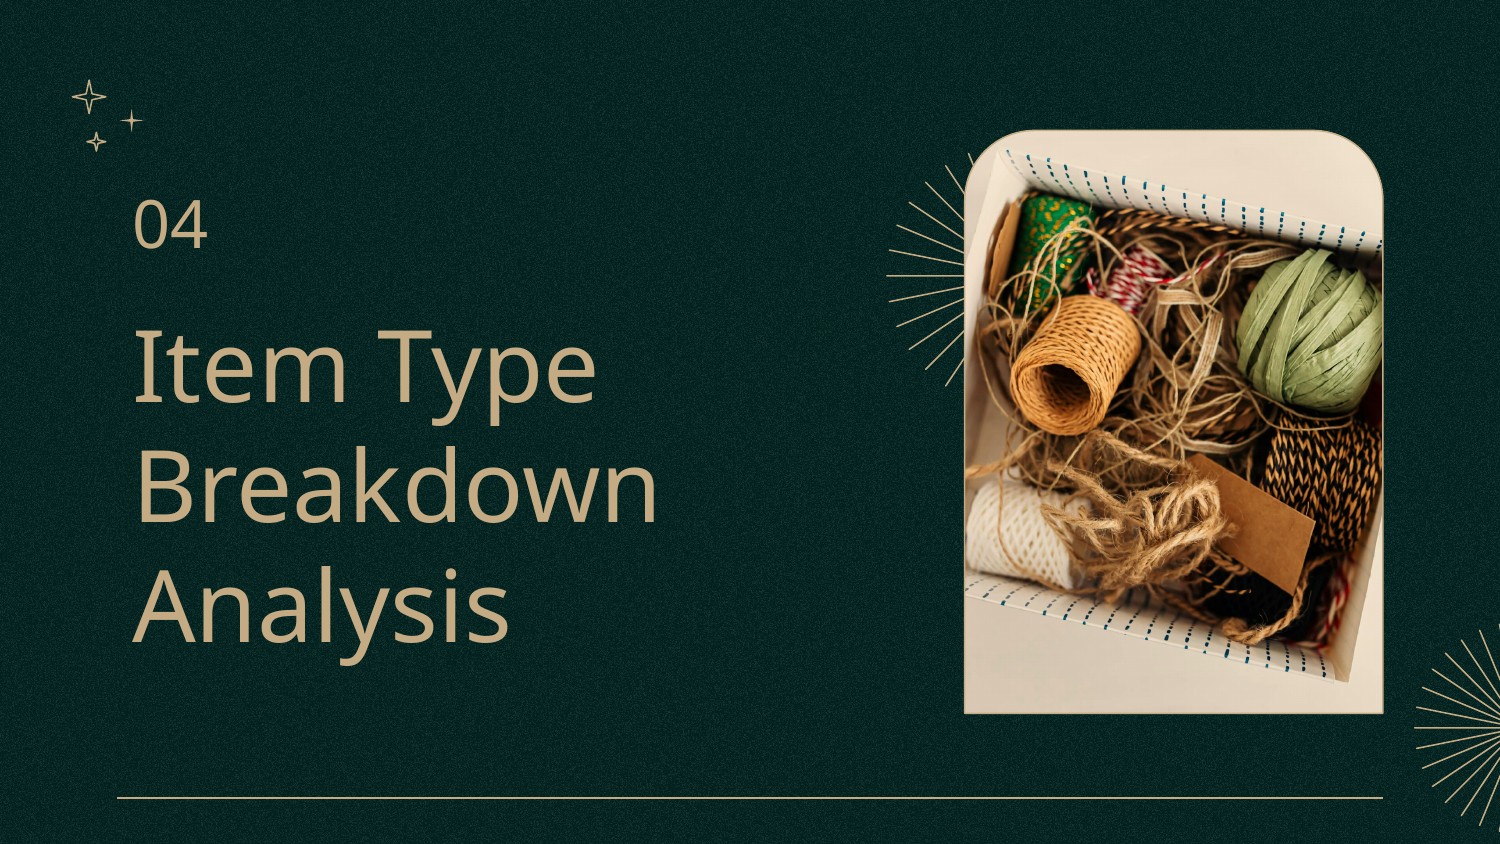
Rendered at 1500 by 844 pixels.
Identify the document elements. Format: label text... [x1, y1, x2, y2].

picture [964, 130, 1384, 714]
title Item Type Breakdown Analysis [116, 539, 830, 678]
title 04 [116, 187, 238, 277]
